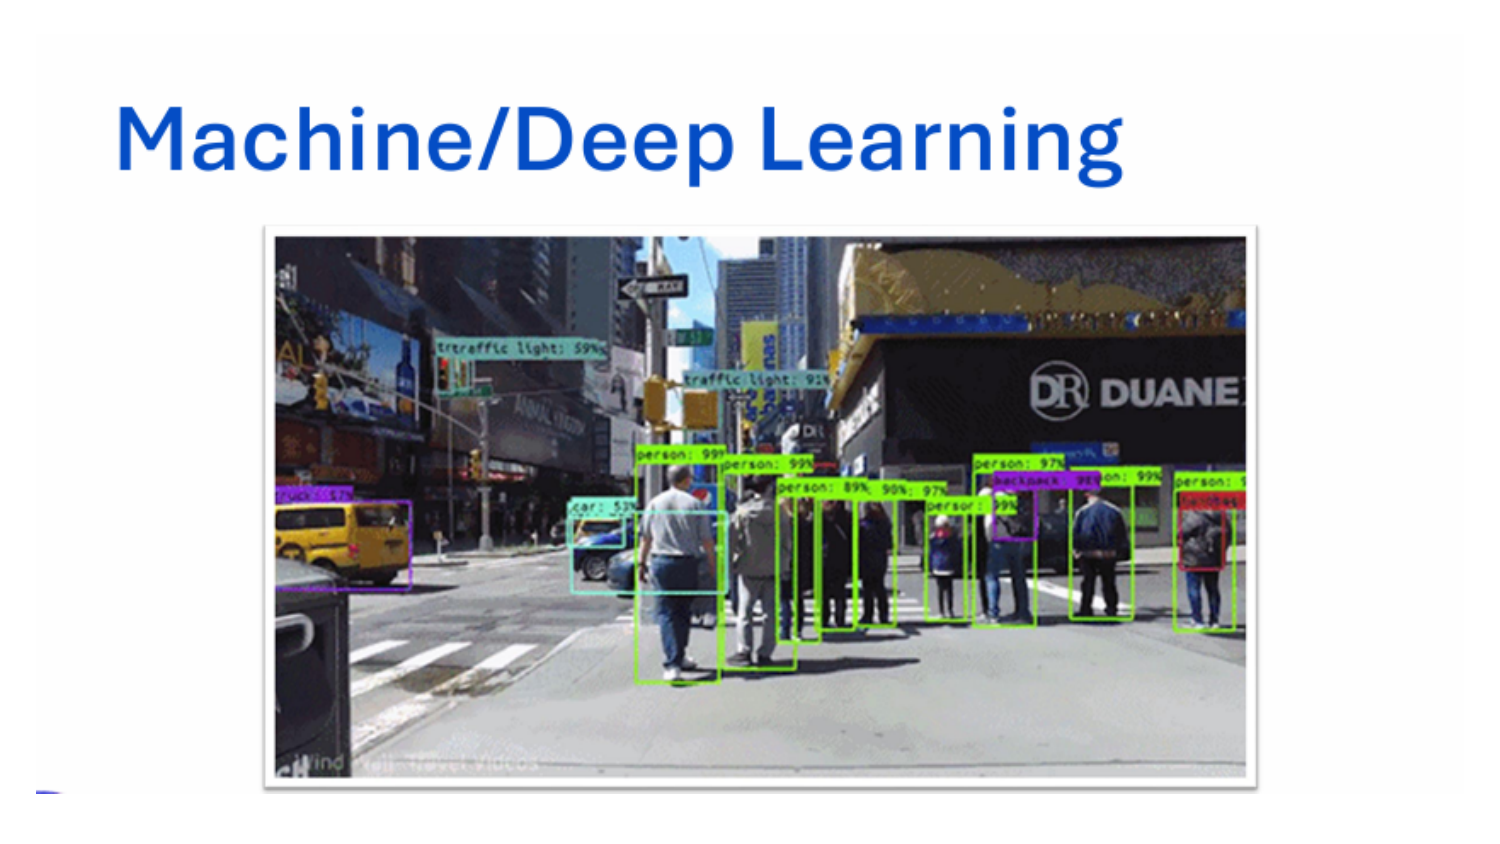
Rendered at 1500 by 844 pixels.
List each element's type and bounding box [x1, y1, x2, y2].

picture [36, 34, 1464, 794]
